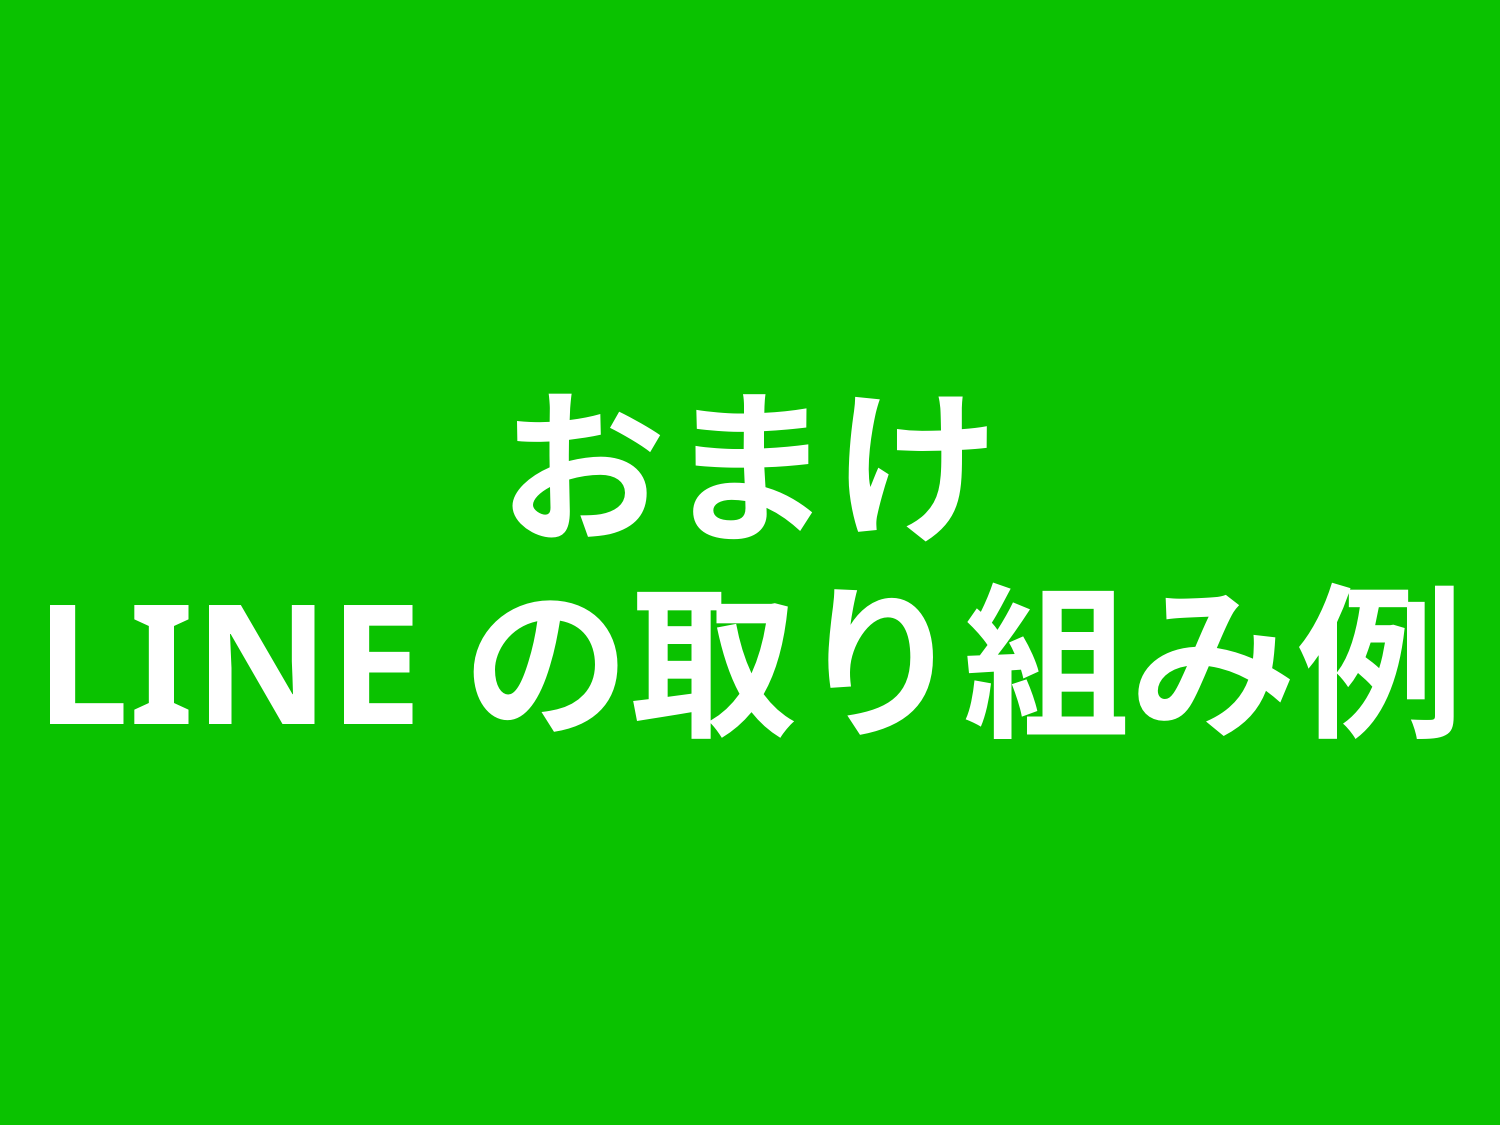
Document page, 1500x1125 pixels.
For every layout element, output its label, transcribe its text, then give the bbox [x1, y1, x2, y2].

title おまけ LINEの取り組み例 [0, 0, 1500, 1125]
